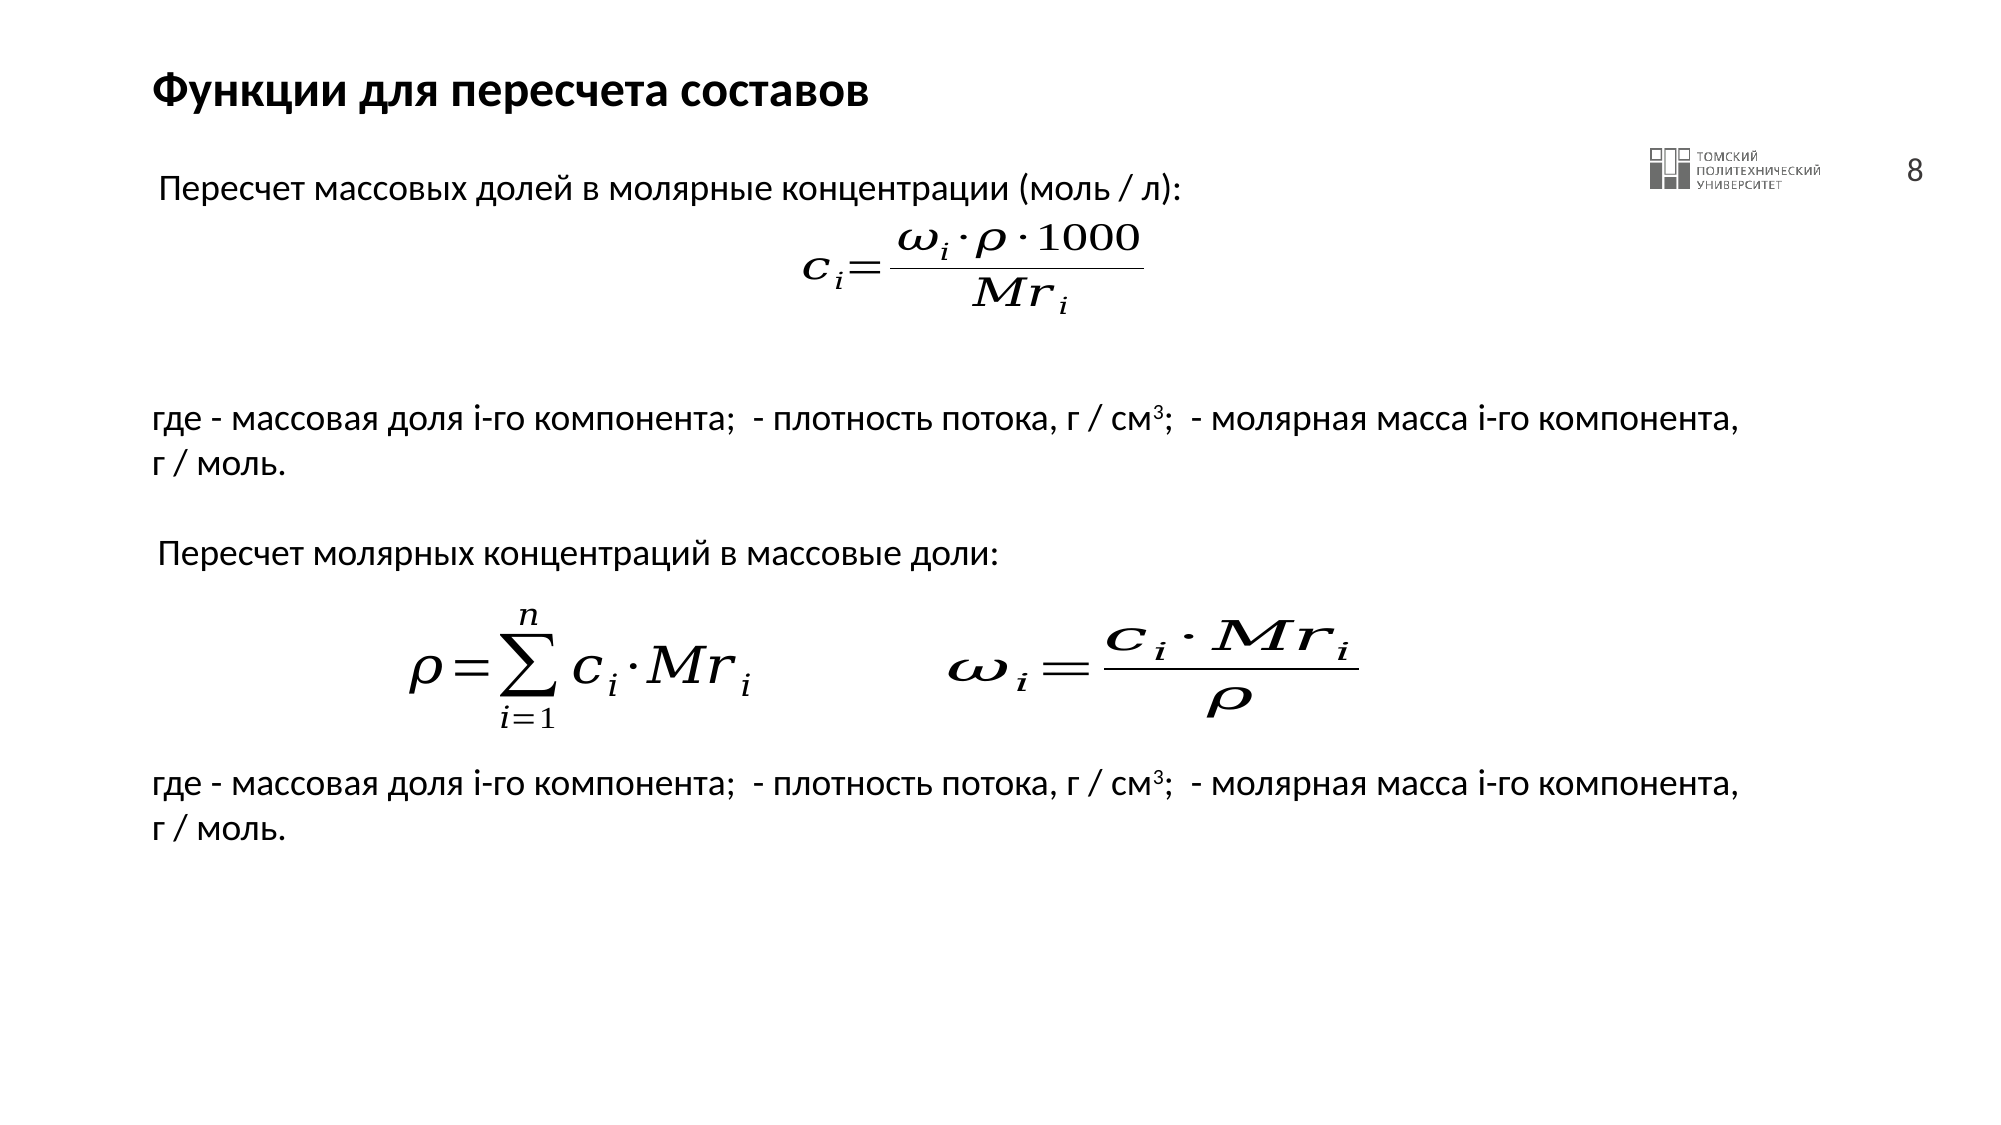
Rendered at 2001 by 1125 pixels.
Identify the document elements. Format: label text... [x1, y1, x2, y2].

picture [1650, 148, 1820, 189]
title Функции для пересчета составов [137, 24, 1755, 156]
text_box Пересчет молярных концентраций в массовые доли: [142, 520, 1016, 581]
text_box Пересчет массовых долей в молярные концентрации (моль / л): [143, 155, 1199, 216]
